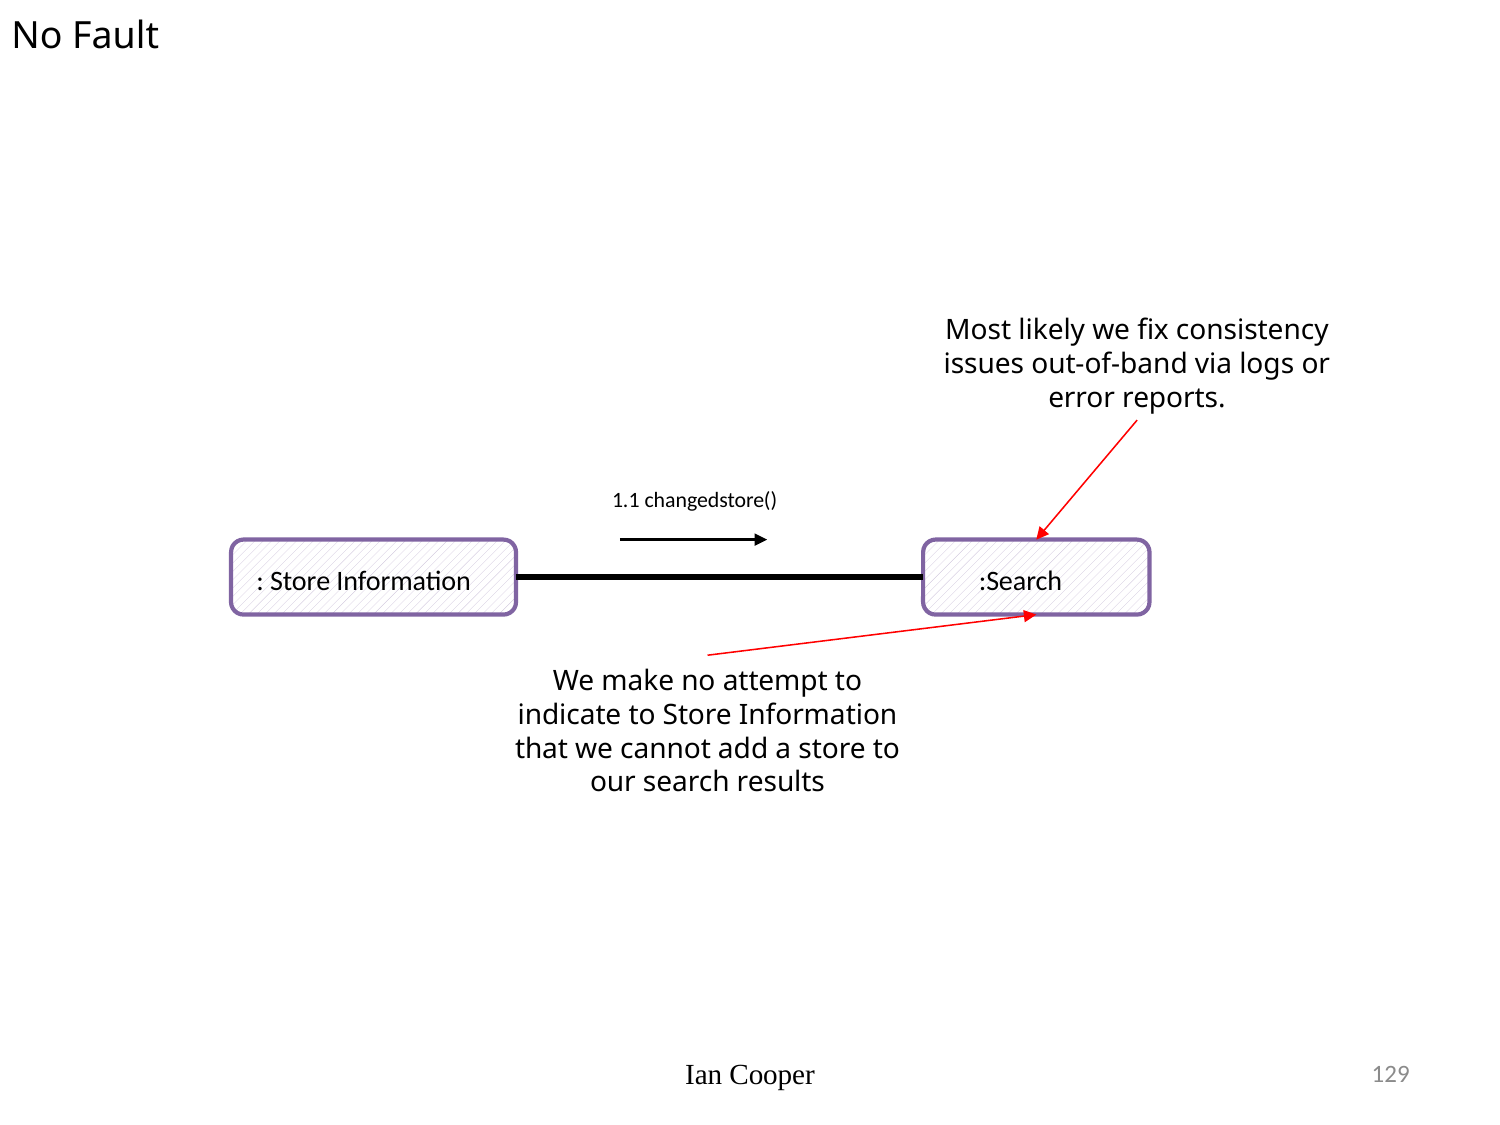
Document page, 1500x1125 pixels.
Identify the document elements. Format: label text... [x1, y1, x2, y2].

text_box :Search [964, 554, 1109, 603]
text_box : Store Information [241, 554, 502, 604]
text_box We make no attempt to indicate to Store Information that we cannot add a store to our search results [493, 655, 922, 805]
text_box [920, 537, 1152, 617]
text_box No Fault [0, 0, 1500, 68]
text_box [228, 537, 519, 617]
footer Ian Cooper [512, 1042, 988, 1103]
slide_number 129 [1074, 1042, 1425, 1103]
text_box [1036, 421, 1138, 540]
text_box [707, 614, 1037, 656]
text_box 1.1 changedstore() [597, 478, 812, 520]
text_box Most likely we fix consistency issues out-of-band via logs or error reports. [923, 304, 1351, 421]
